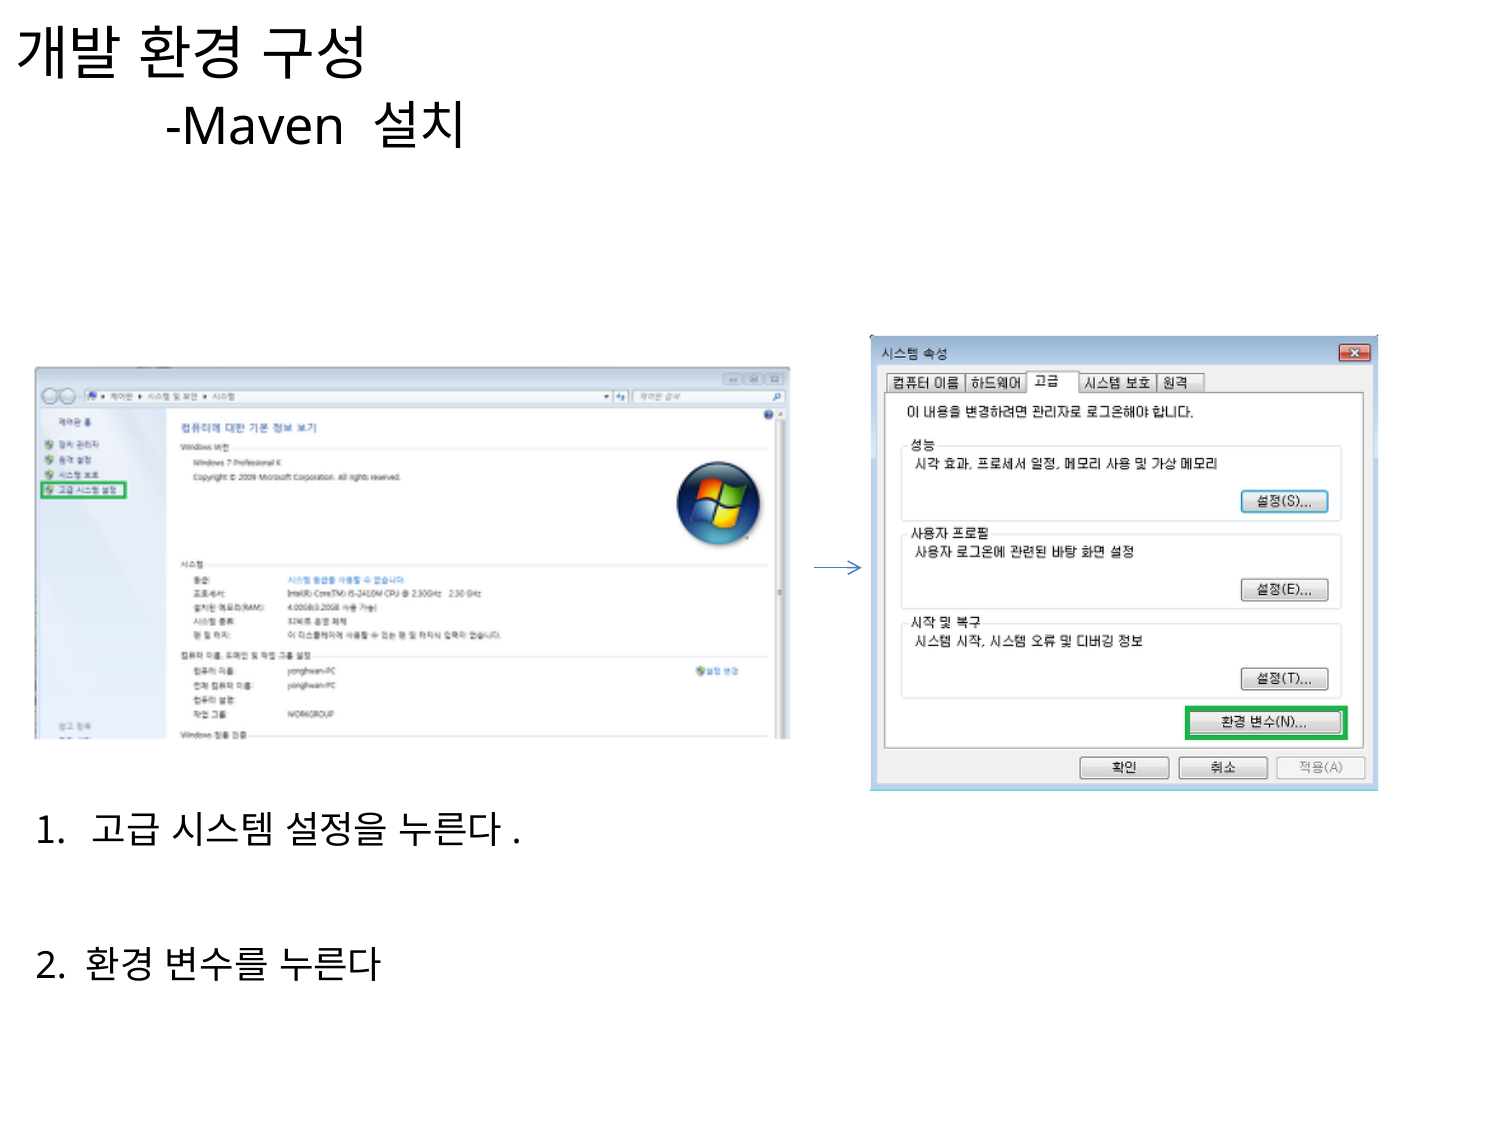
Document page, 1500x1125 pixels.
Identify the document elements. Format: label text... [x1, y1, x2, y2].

picture [20, 354, 815, 781]
text_box 고급 시스템 설정을 누른다. 2. 환경 변수를 누른다 [20, 798, 1448, 994]
picture [861, 326, 1391, 810]
text_box 개발 환경 구성 -Maven 설치 [0, 8, 1350, 197]
